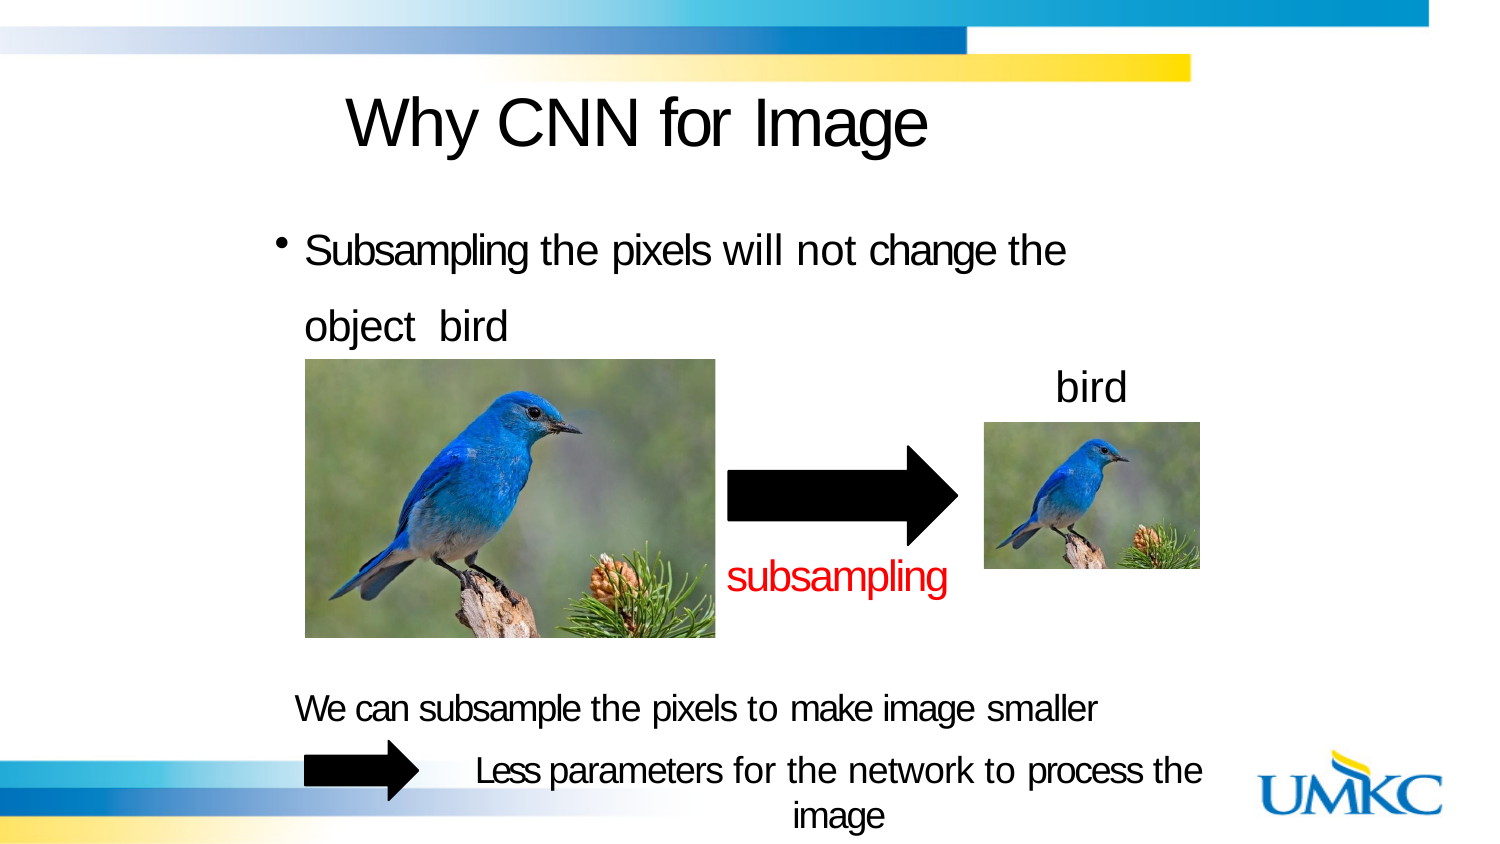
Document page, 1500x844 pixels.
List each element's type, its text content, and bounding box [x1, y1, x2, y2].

picture [0, 0, 1500, 844]
text_box [728, 446, 958, 545]
title Why CNN for Image [274, 46, 1000, 190]
text_box Subsampling the pixels will not change the object bird bird [274, 195, 1180, 412]
text_box [305, 412, 716, 545]
text_box [305, 740, 419, 801]
text_box [983, 422, 1200, 545]
text_box subsampling We can subsample the pixels to make image smaller Less parameters for the network to process the image [293, 545, 1251, 837]
